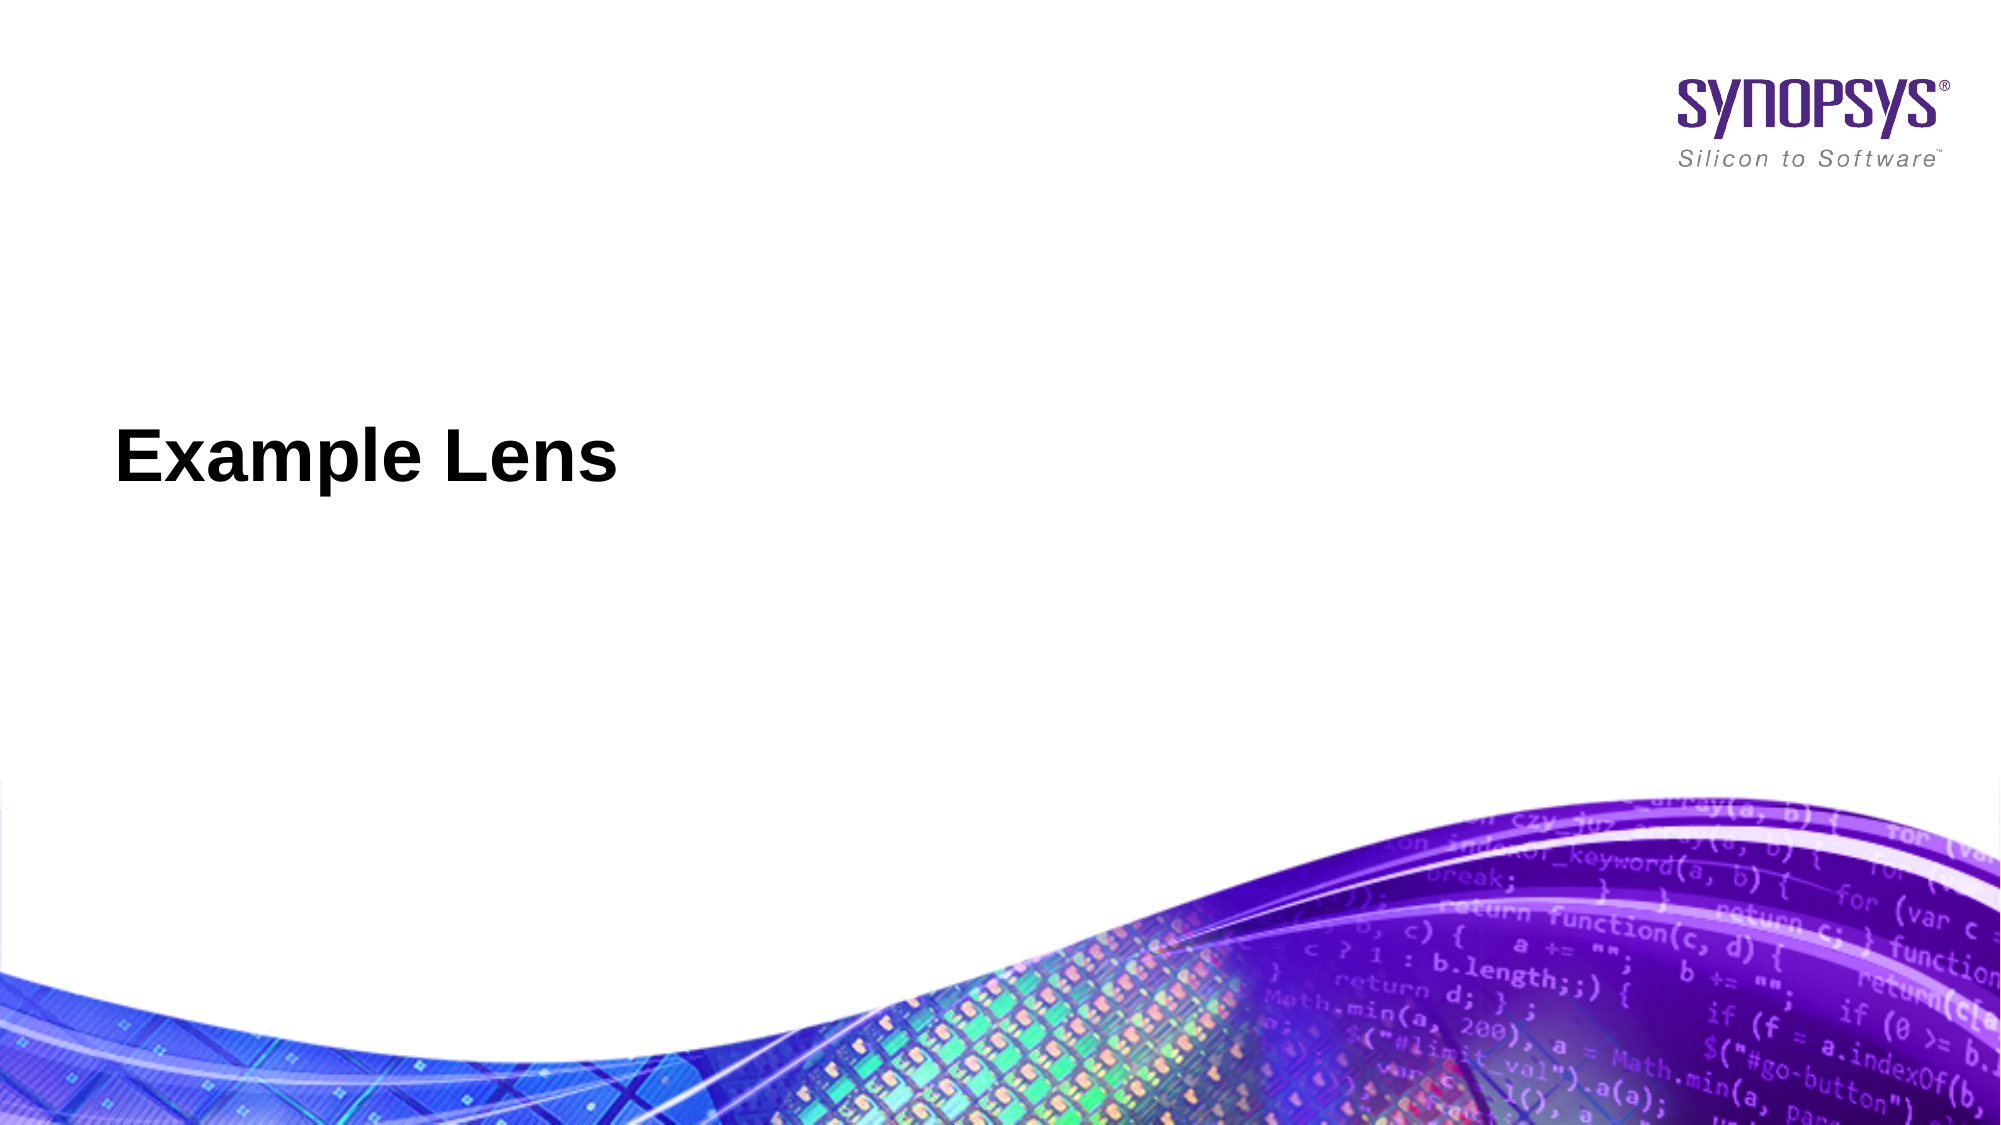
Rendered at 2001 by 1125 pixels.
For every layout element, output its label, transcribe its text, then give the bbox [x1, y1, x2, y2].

picture [1678, 79, 1950, 167]
picture [0, 781, 2001, 1125]
title Example Lens [99, 310, 1900, 505]
